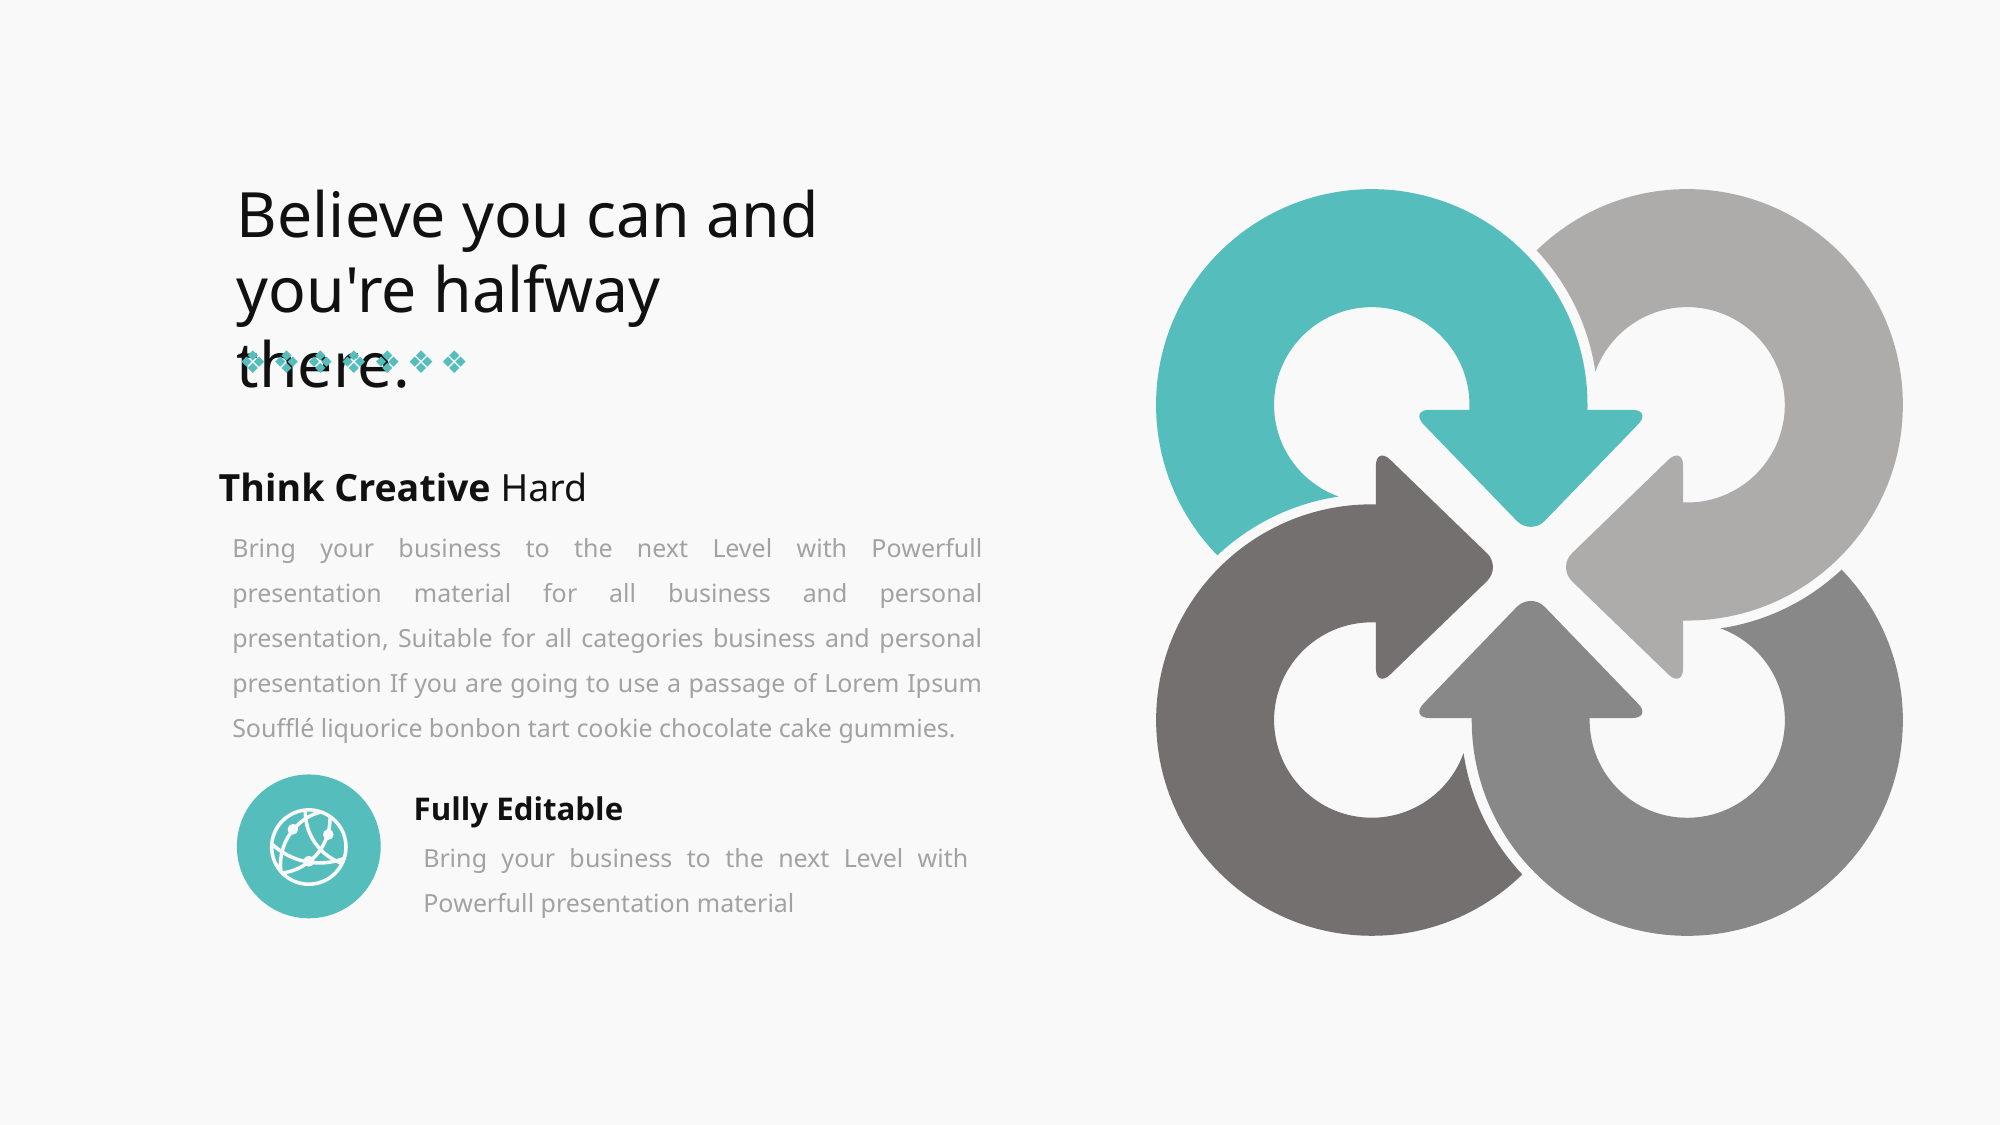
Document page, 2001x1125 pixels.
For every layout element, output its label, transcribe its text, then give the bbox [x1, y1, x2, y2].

text_box ❖ [440, 342, 469, 381]
text_box Think Creative Hard [203, 443, 602, 517]
text_box [1471, 569, 1903, 936]
text_box Believe you can and you're halfway there. [236, 175, 833, 401]
text_box Bring your business to the next Level with Powerfull presentation material [408, 820, 984, 925]
text_box ❖ [306, 342, 335, 381]
text_box [1156, 189, 1588, 556]
text_box ❖ [373, 342, 402, 381]
text_box [235, 773, 382, 920]
text_box ❖ [407, 342, 436, 381]
text_box [1419, 409, 1643, 527]
text_box [1566, 455, 1684, 679]
text_box ❖ [339, 342, 368, 381]
text_box Fully Editable [398, 781, 639, 834]
text_box [1375, 455, 1493, 679]
text_box [1419, 600, 1643, 719]
text_box [1156, 504, 1523, 936]
text_box [269, 808, 348, 887]
text_box Bring your business to the next Level with Powerfull presentation material for all business and personal presentation, Suitable for all categories business and personal presentation If you are going to use a passage of Lorem Ipsum Soufflé liquorice bonbon tart cookie chocolate cake gummies. [217, 510, 999, 750]
text_box ❖ [272, 342, 301, 381]
text_box ❖ [239, 342, 268, 381]
text_box [1536, 189, 1903, 621]
